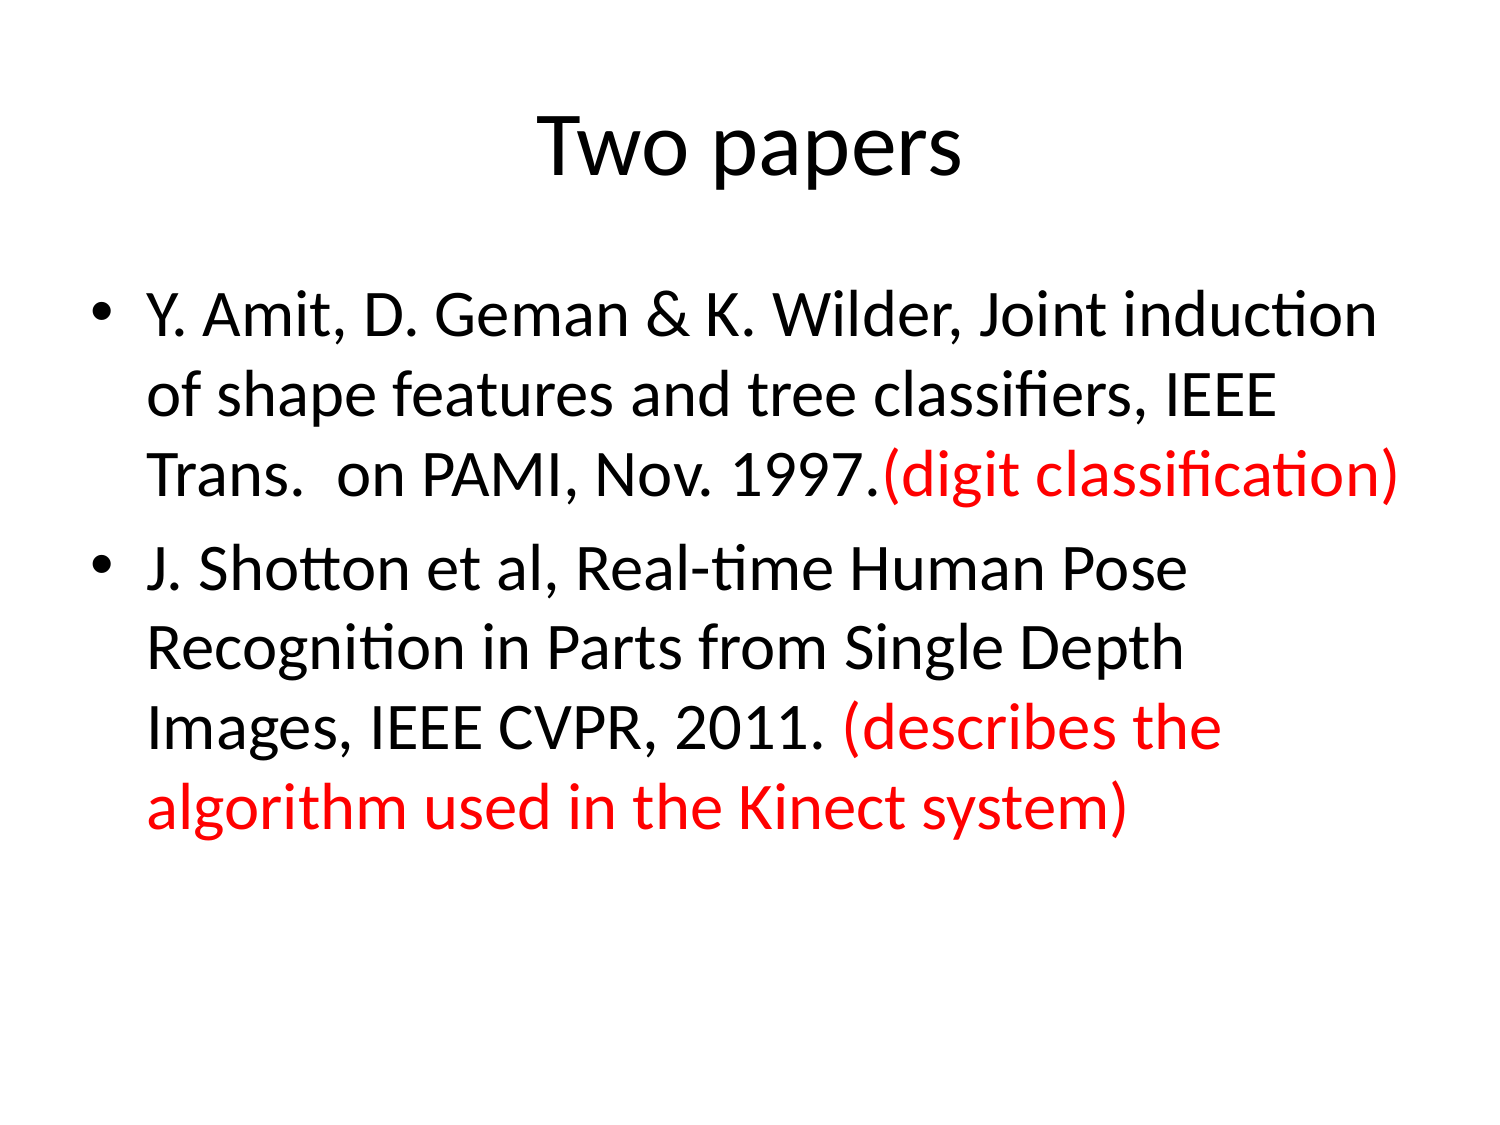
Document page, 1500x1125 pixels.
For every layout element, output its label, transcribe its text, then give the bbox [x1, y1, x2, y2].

title Two papers [75, 45, 1425, 233]
list Y. Amit, D. Geman & K. Wilder, Joint induction of shape features and tree classifiers, IEEE Trans. on PAMI, Nov. 1997.(digit classification) J. Shotton et al, Real-time Human Pose Recognition in Parts from Single Depth Images, IEEE CVPR, 2011. (describes the algorithm used in the Kinect system) [75, 262, 1425, 1005]
